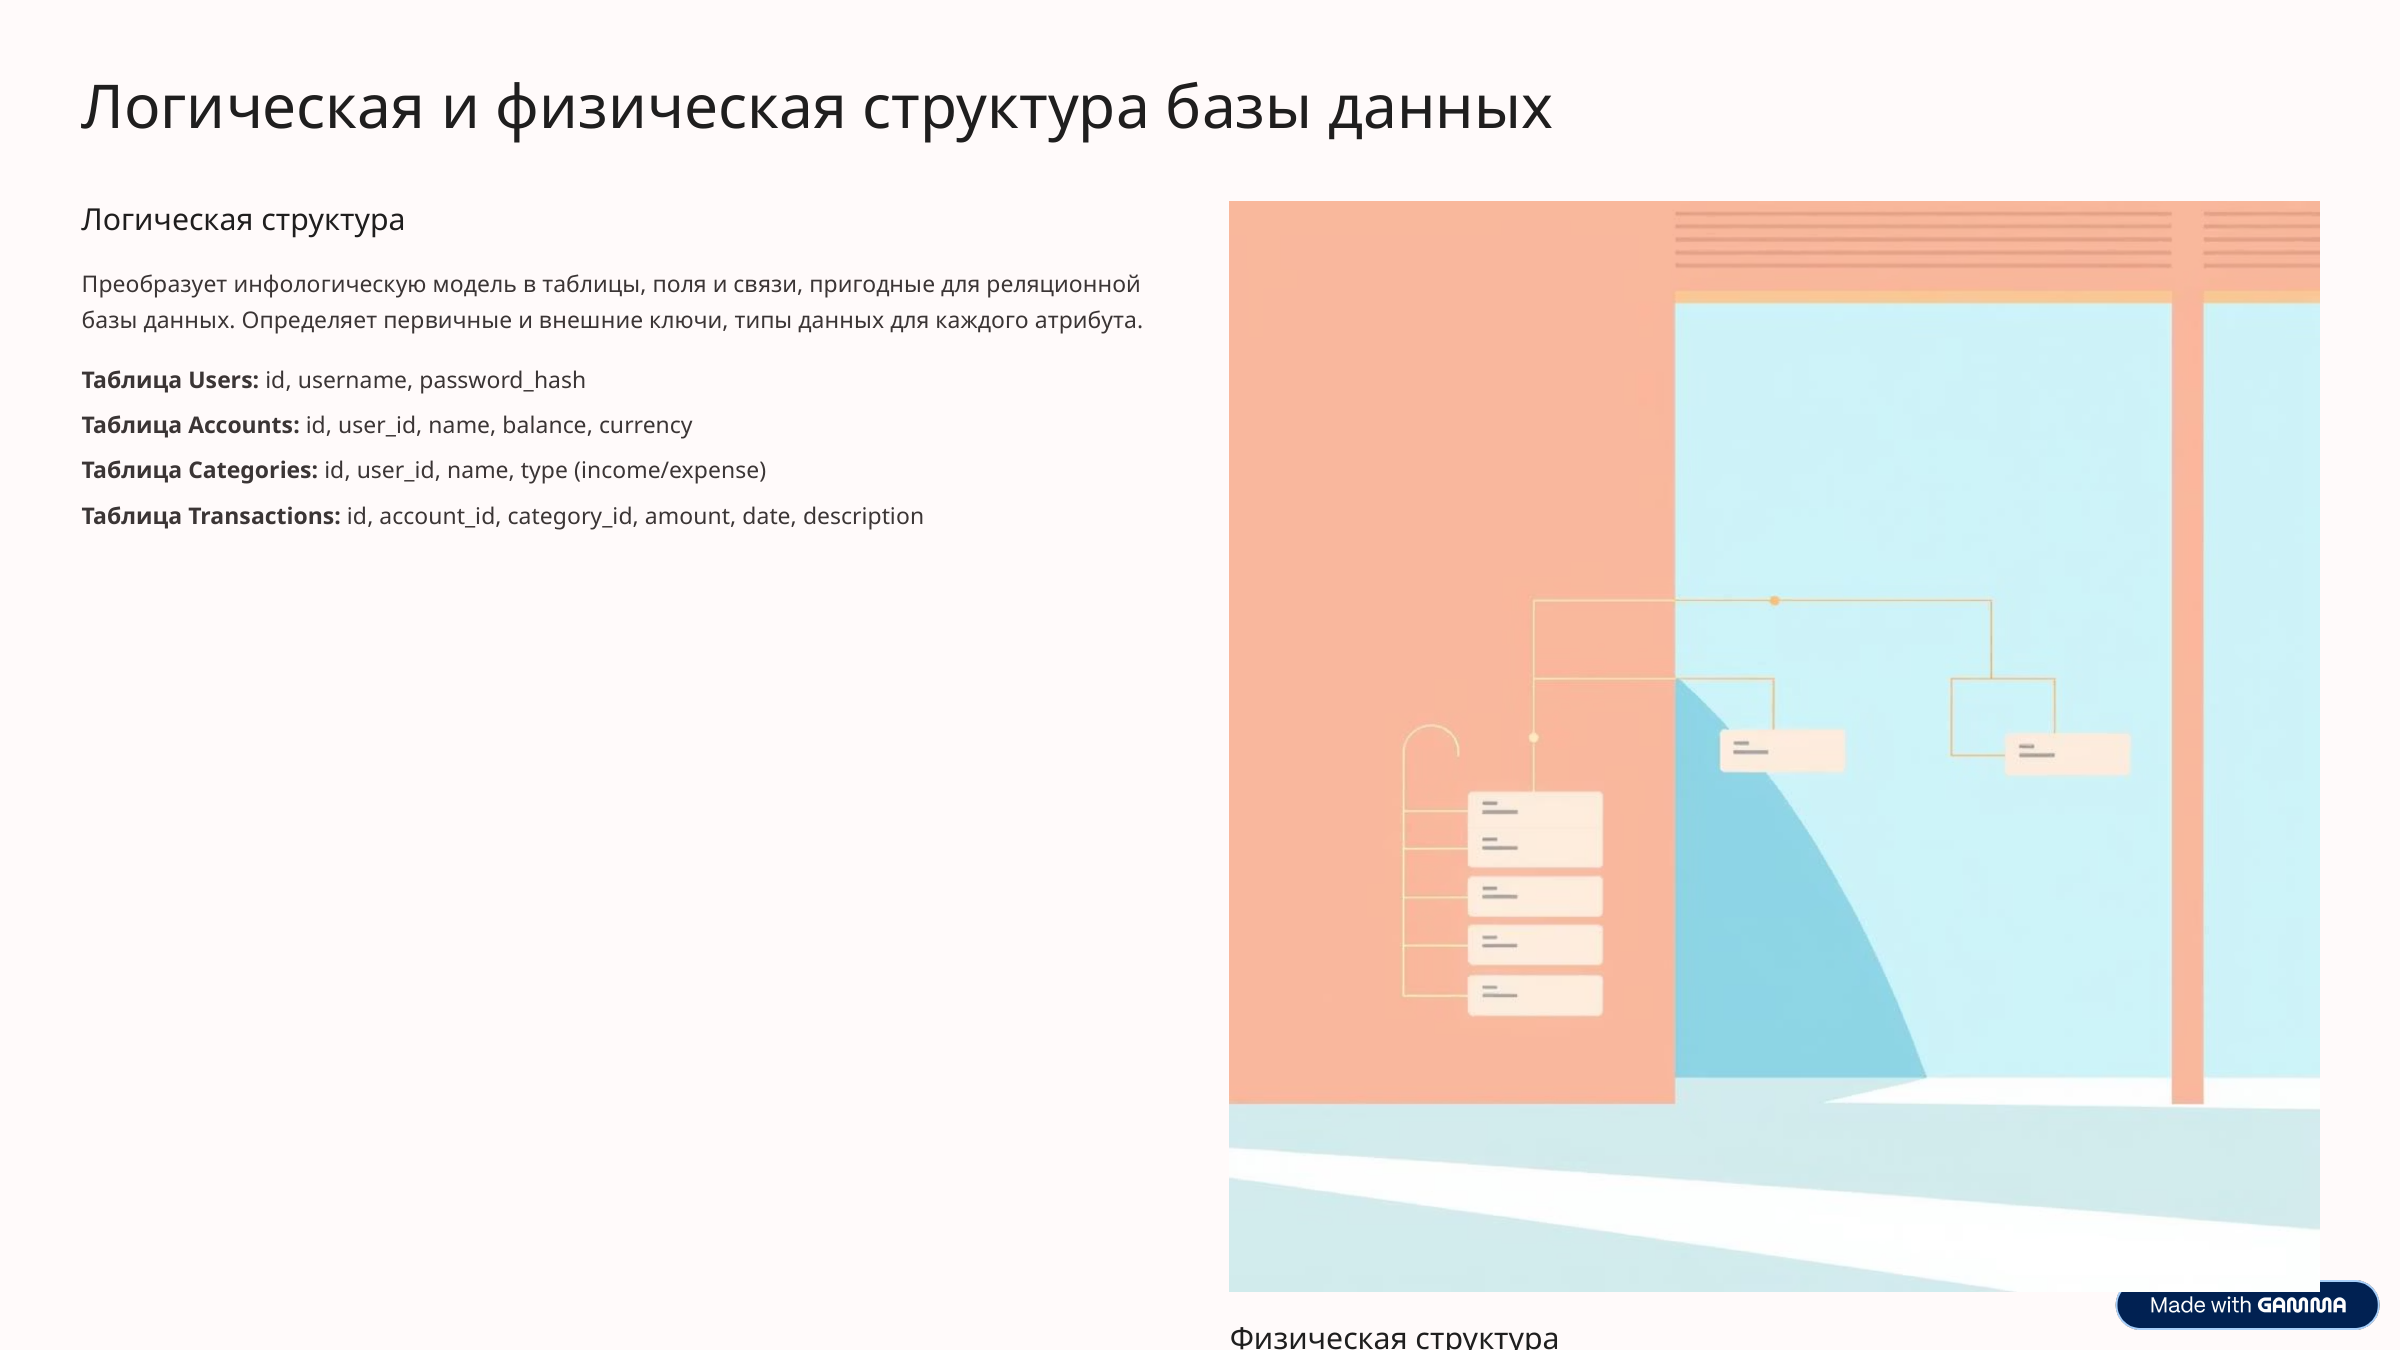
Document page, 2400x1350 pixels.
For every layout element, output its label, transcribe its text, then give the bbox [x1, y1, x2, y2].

text_box Таблица Categories: id, user_id, name, type (income/expense) [81, 447, 1172, 485]
text_box Таблица Users: id, username, password_hash [81, 356, 1172, 394]
text_box Преобразует инфологическую модель в таблицы, поля и связи, пригодные для реляционной базы данных. Определяет первичные и внешние ключи, типы данных для каждого атрибута. [81, 260, 1172, 336]
text_box Таблица Transactions: id, account_id, category_id, amount, date, description [81, 492, 1172, 530]
text_box Логическая структура [81, 199, 408, 238]
picture [1229, 201, 2389, 1339]
text_box Таблица Accounts: id, user_id, name, balance, currency [81, 401, 1172, 439]
text_box Логическая и физическая структура базы данных [81, 64, 1566, 141]
text_box Физическая структура [1229, 1318, 1562, 1350]
